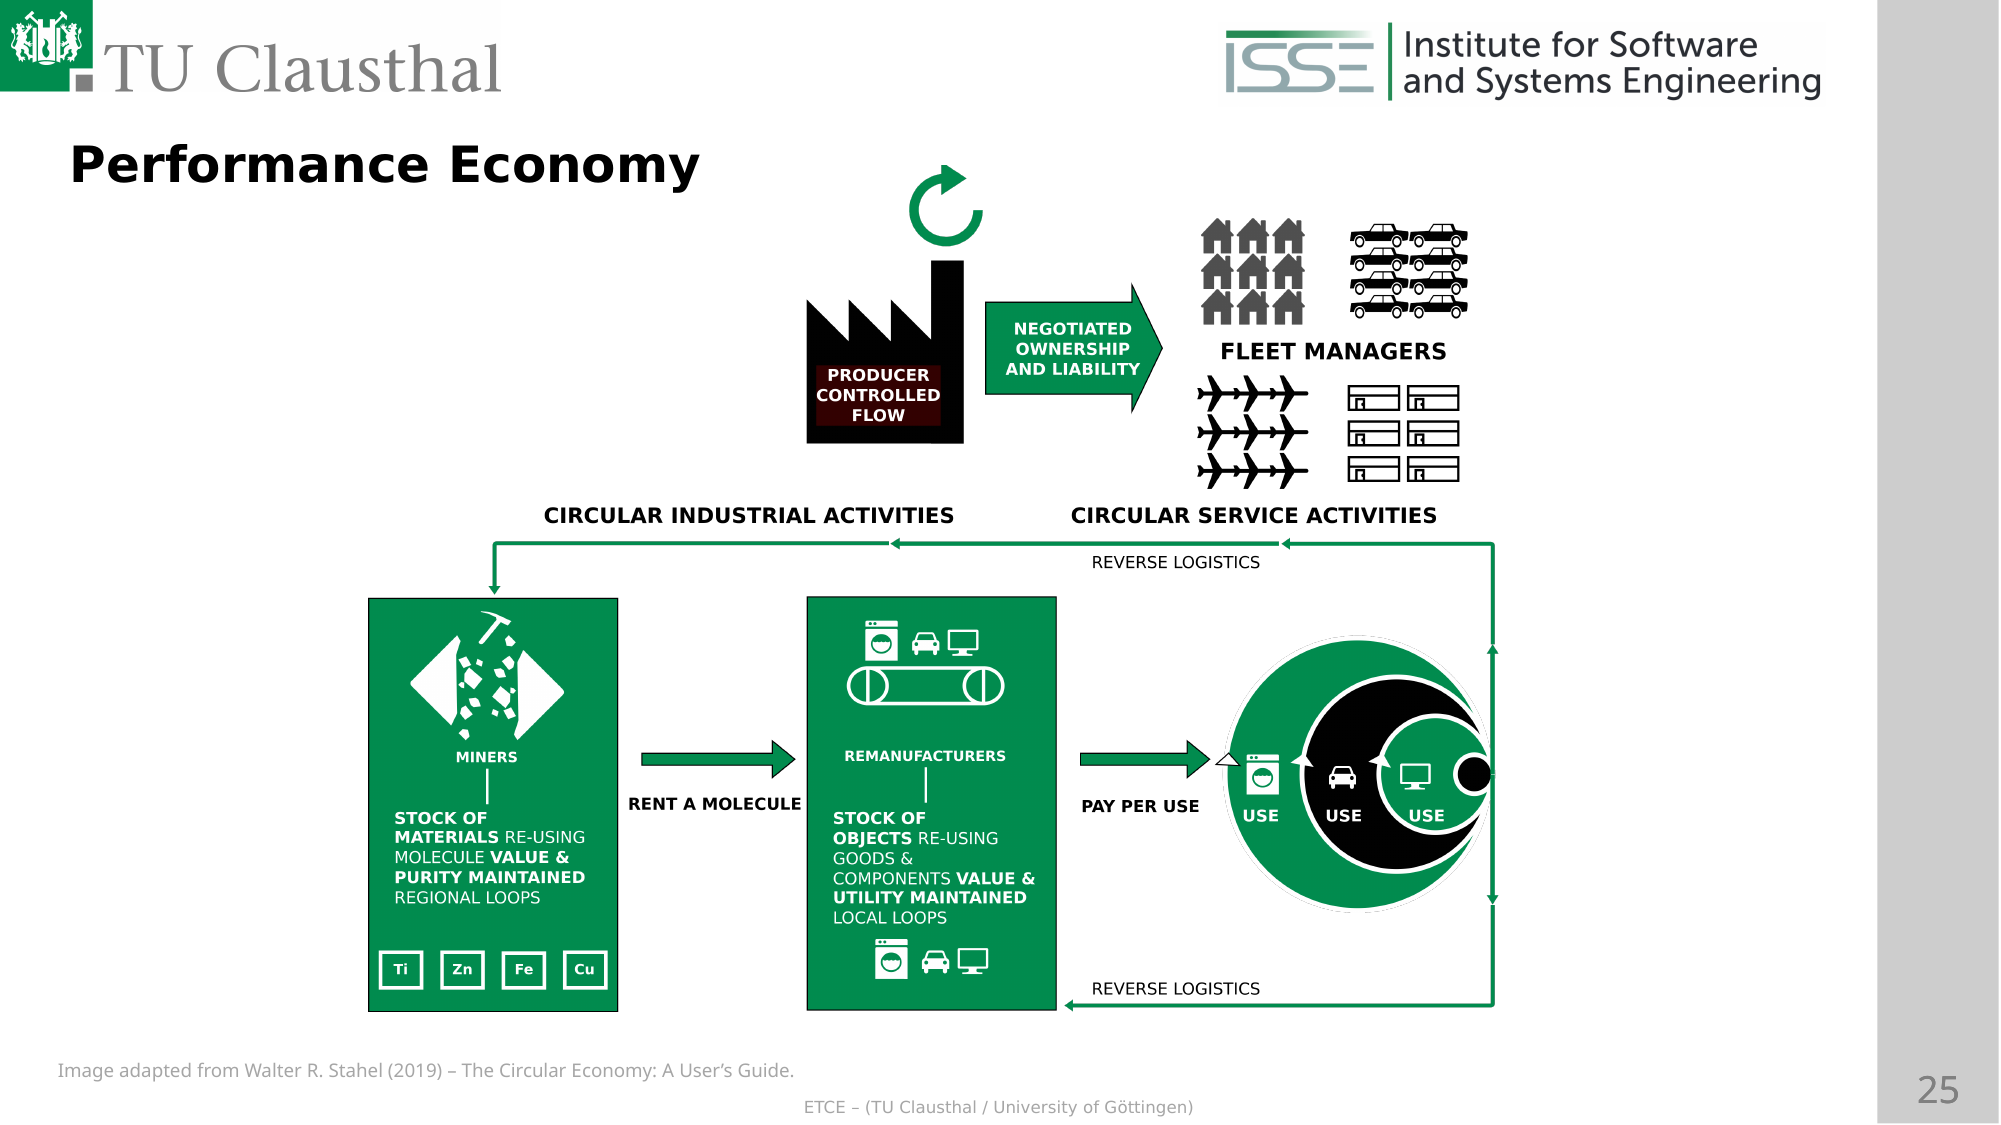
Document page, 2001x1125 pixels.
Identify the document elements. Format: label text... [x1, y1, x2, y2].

text_box Image adapted from Walter R. Stahel (2019) – The Circular Economy: A User’s Guide. [43, 1051, 1105, 1089]
picture [0, 0, 501, 92]
picture [367, 164, 1500, 1013]
text_box Performance Economy [55, 125, 1818, 207]
picture [1218, 22, 1826, 107]
